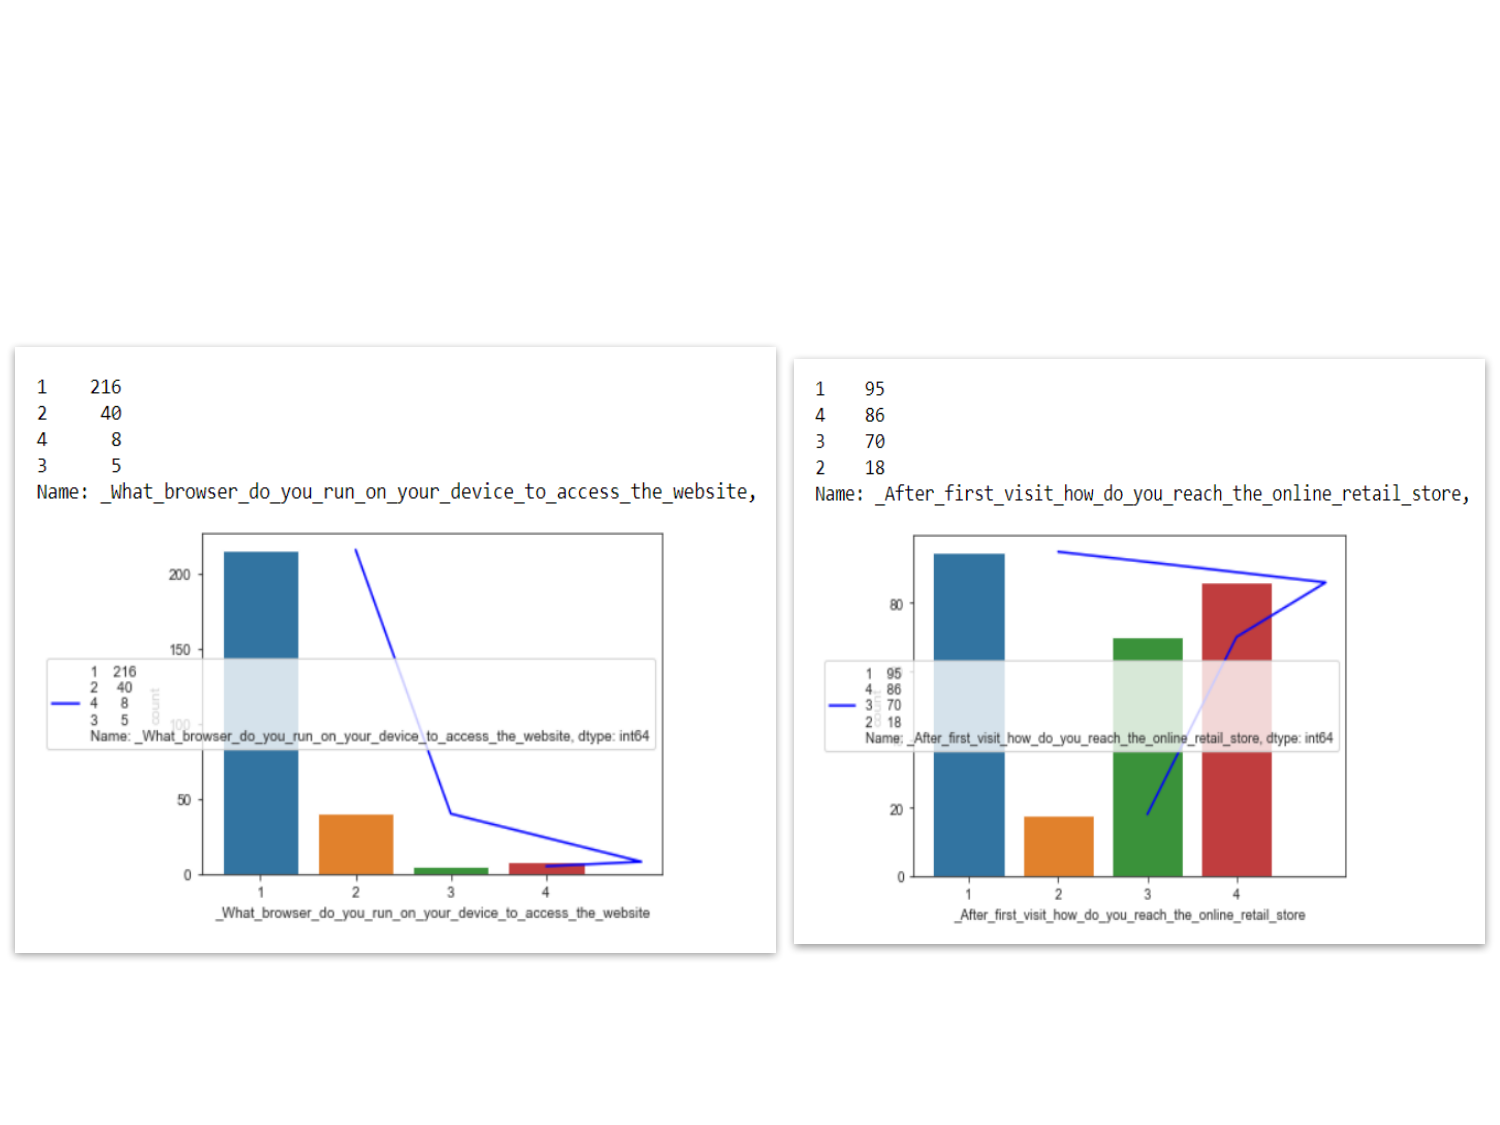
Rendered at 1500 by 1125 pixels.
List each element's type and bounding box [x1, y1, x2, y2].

picture [29, 361, 763, 939]
picture [808, 373, 1471, 930]
